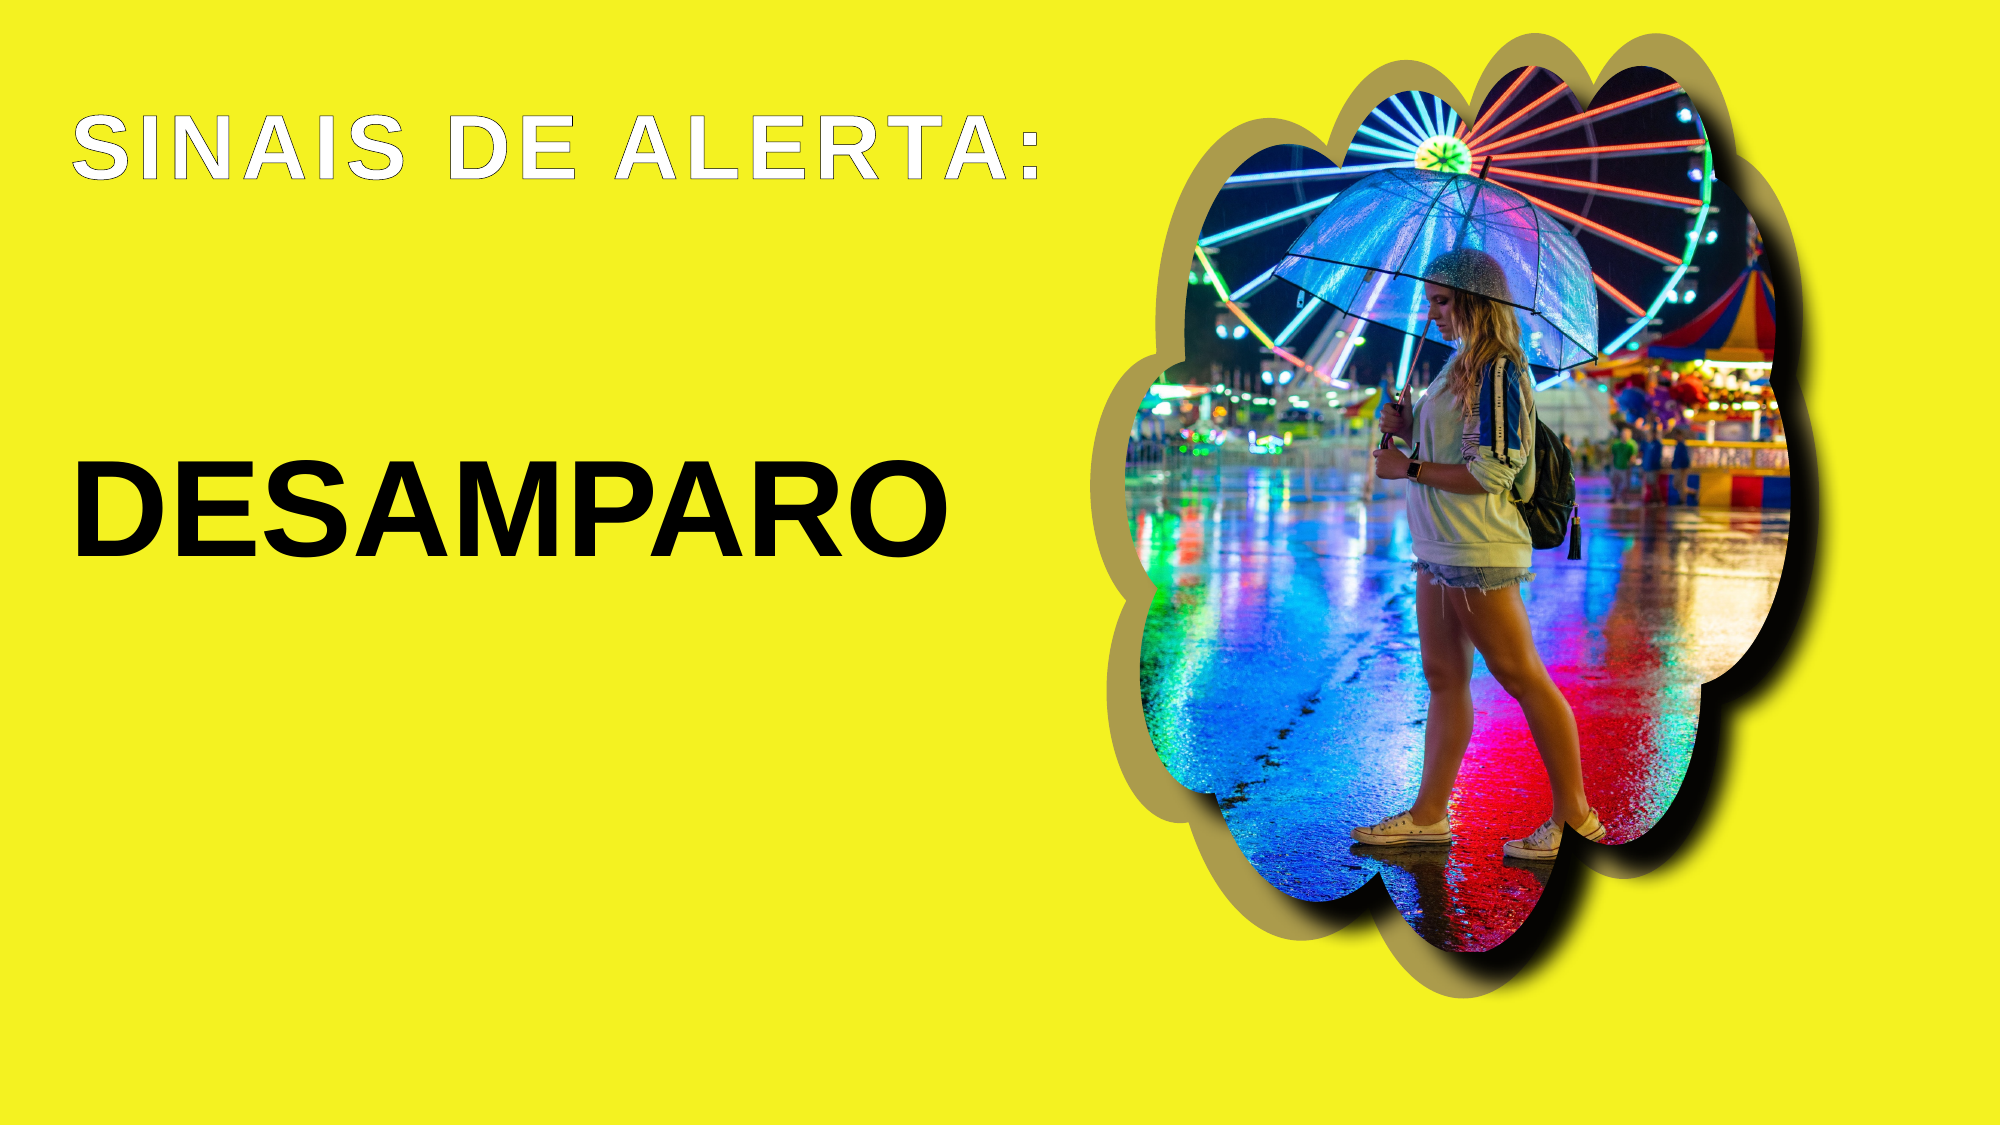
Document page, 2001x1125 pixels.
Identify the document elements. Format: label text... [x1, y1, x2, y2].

text_box SINAIS DE ALERTA: [55, 79, 1090, 205]
text_box DESAMPARO [55, 411, 1000, 592]
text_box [1090, 29, 1819, 995]
